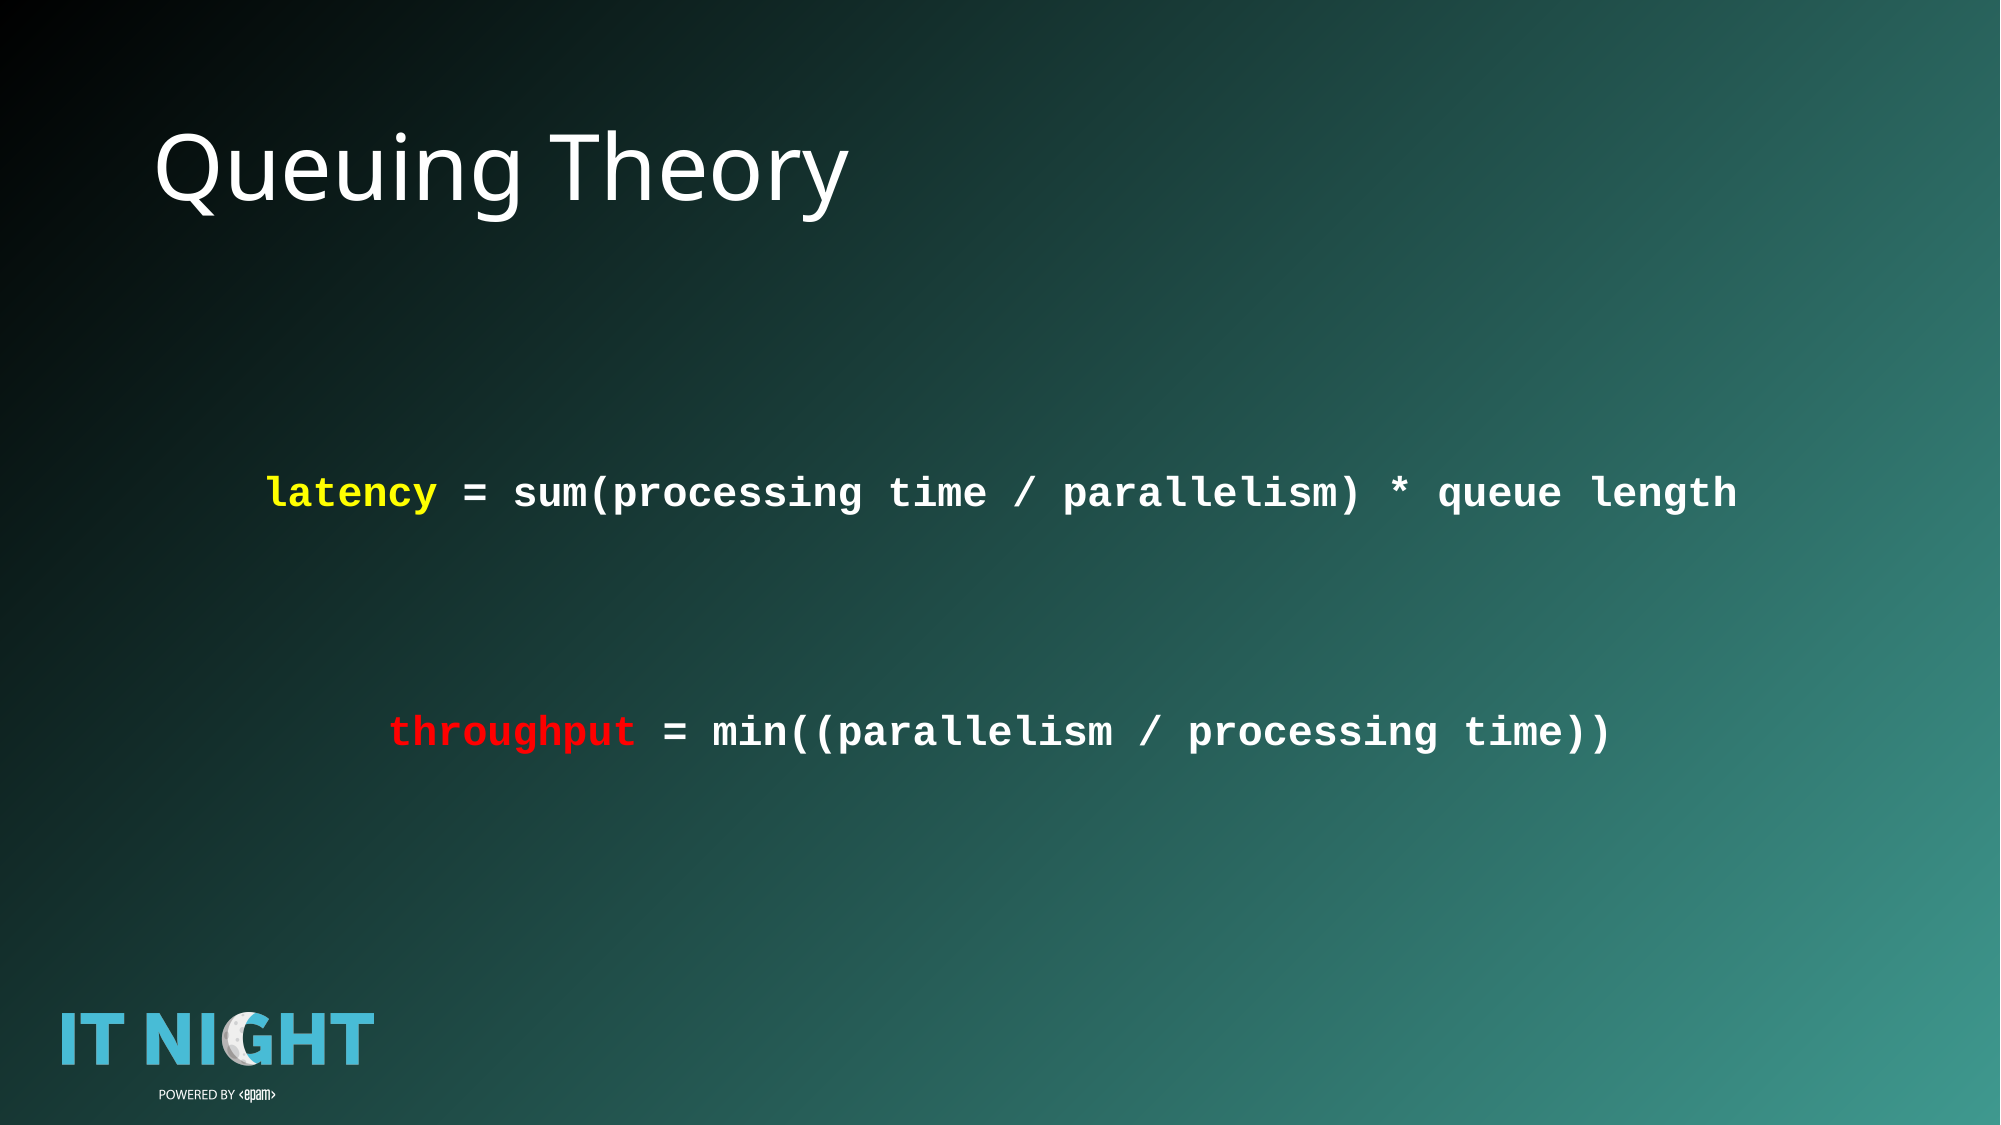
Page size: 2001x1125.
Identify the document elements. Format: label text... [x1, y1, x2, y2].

title Queuing Theory [137, 61, 1863, 279]
text_box latency = sum(processing time / parallelism) * queue length [182, 457, 1818, 523]
text_box throughput = min((parallelism / processing time)) [182, 696, 1818, 761]
picture [62, 1012, 374, 1103]
